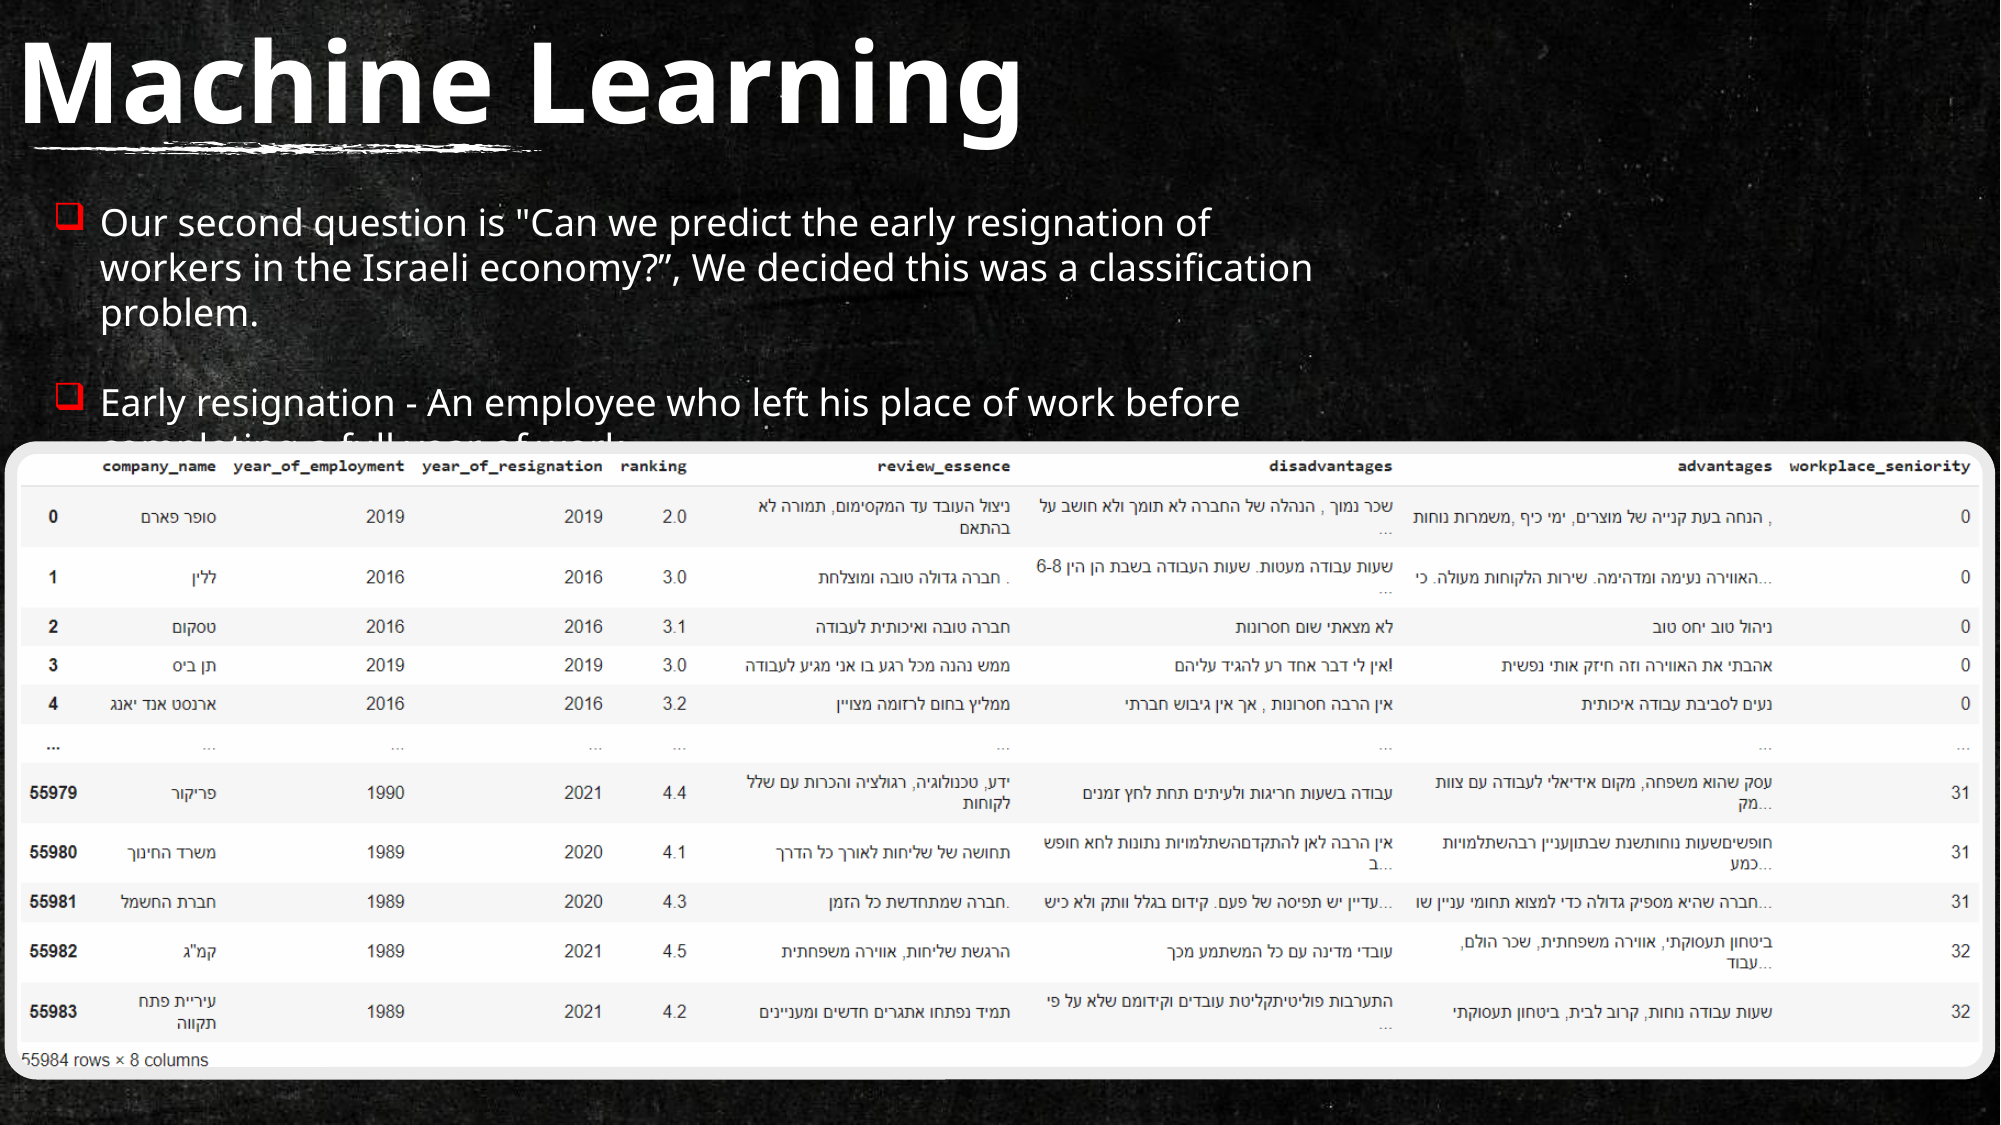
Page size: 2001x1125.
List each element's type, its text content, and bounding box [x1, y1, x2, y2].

picture [0, 0, 2000, 1125]
title Machine Learning [0, 27, 1399, 148]
text_box Our second question is "Can we predict the early resignation of workers in the Israeli economy?”, We decided this was a classification problem. Early resignation - An employee who left his place of work before completing a full year of work. [38, 191, 1363, 441]
